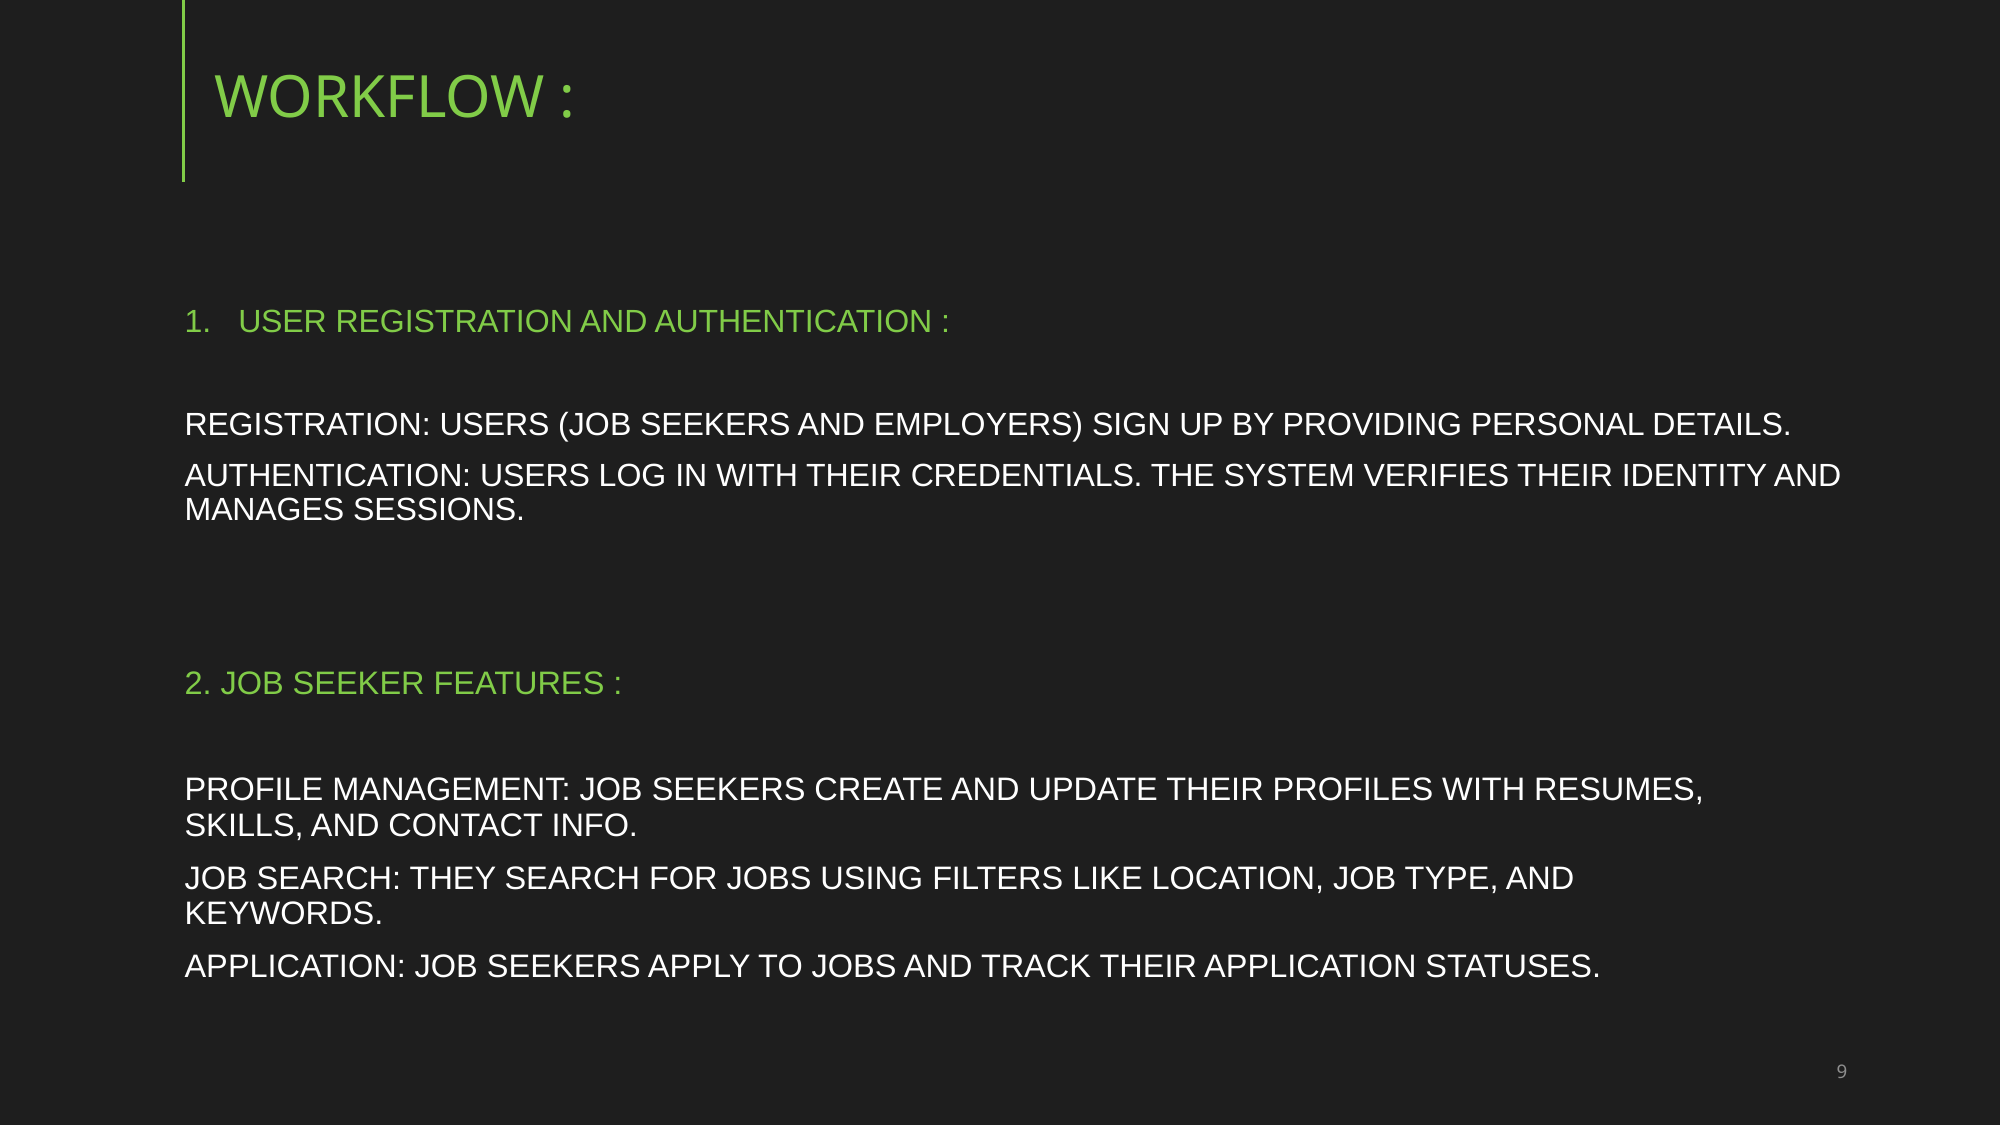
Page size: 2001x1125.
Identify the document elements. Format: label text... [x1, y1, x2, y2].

list 2. Job seeker features : Profile Management: Job seekers create and update their profiles with resumes, skills, and contact info. Job Search: They search for jobs using filters like location, job type, and keywords. Application: Job seekers apply to jobs and track their application statuses. [169, 658, 1745, 994]
title Workflow : [214, 22, 1940, 175]
slide_number 9 [1412, 1042, 1863, 1103]
list User Registration and Authentication : Registration: Users (job seekers and employers) sign up by providing personal details. Authentication: Users log in with their credentials. The system verifies their identity and manages sessions. [169, 297, 1895, 536]
